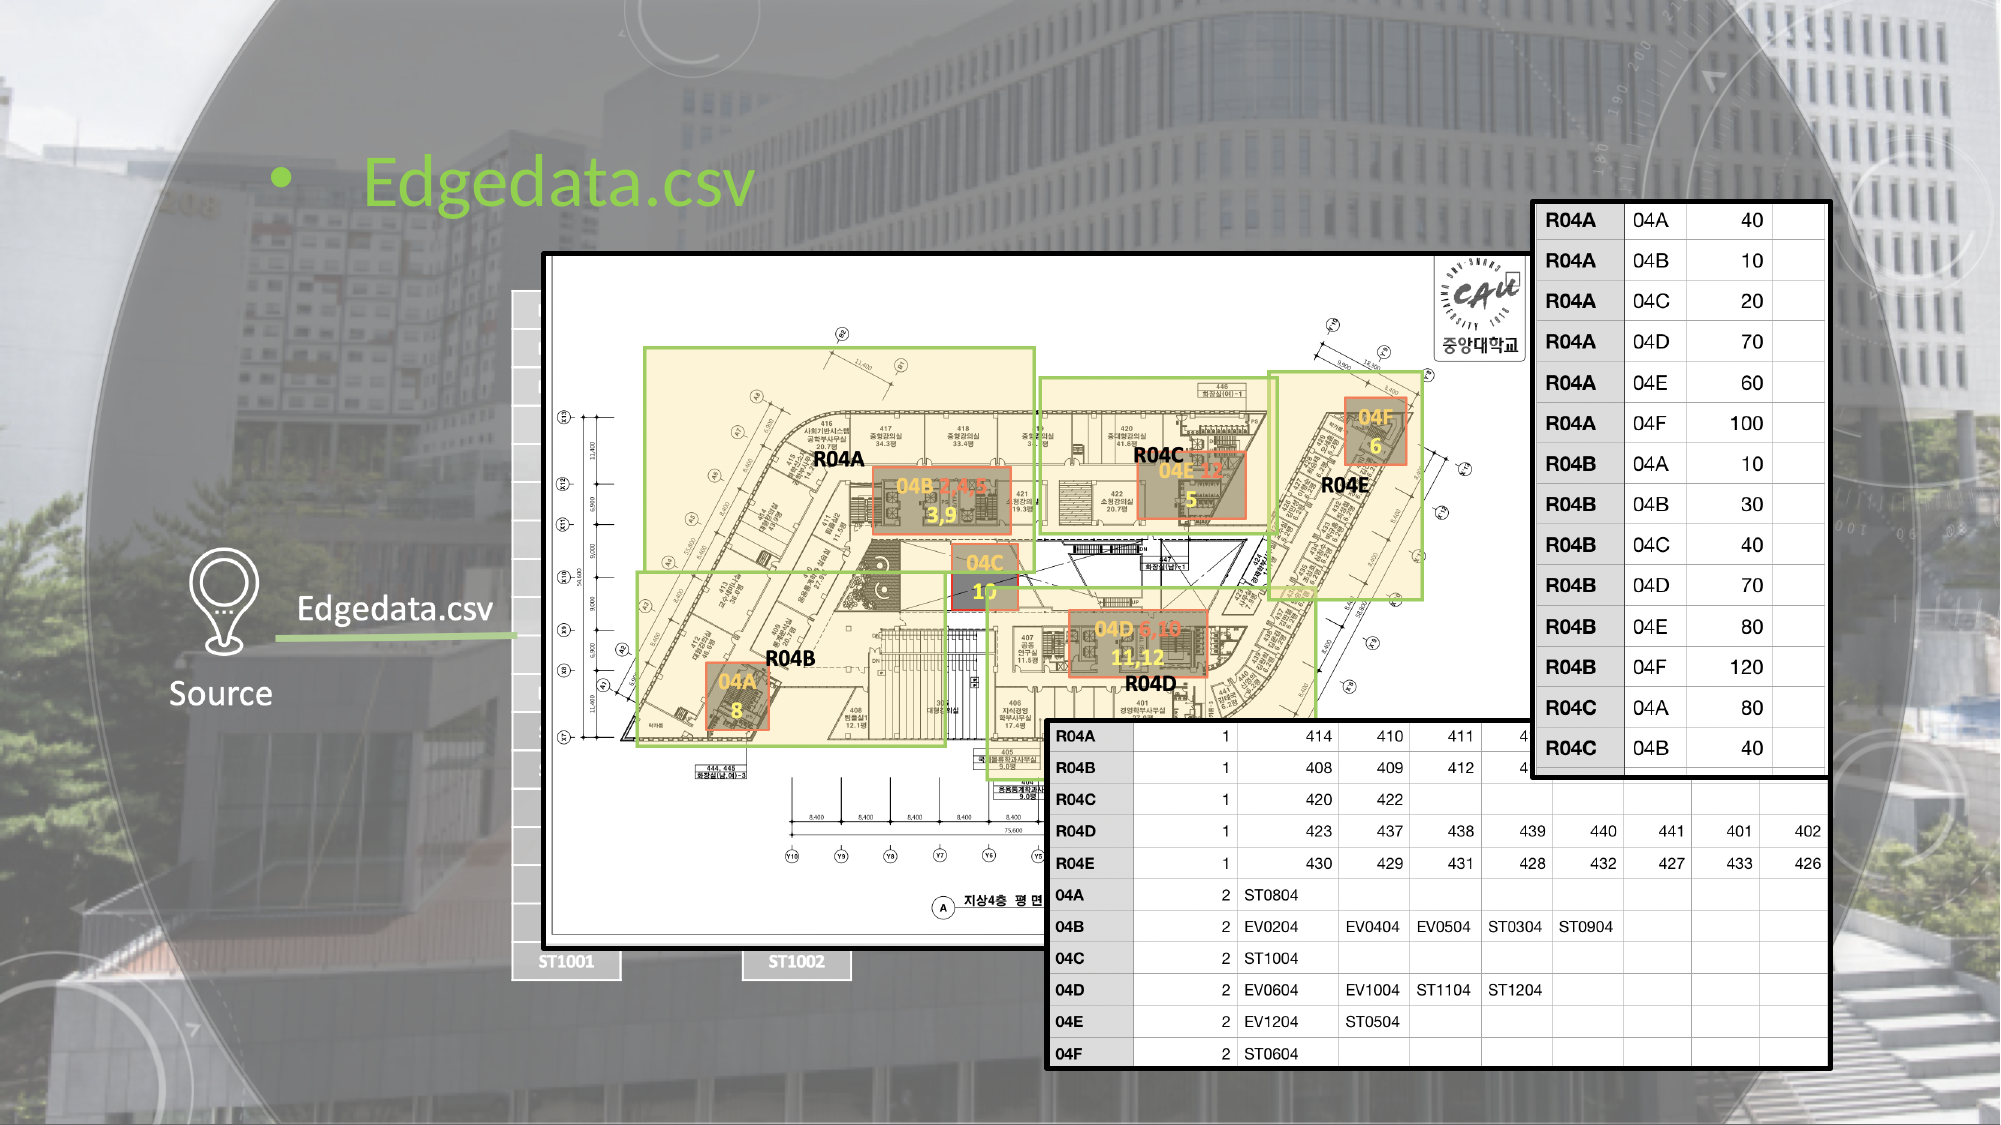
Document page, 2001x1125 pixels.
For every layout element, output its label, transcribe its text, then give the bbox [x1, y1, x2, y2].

text_box Edgedata.csv [253, 124, 1000, 230]
picture [0, 0, 2000, 1125]
